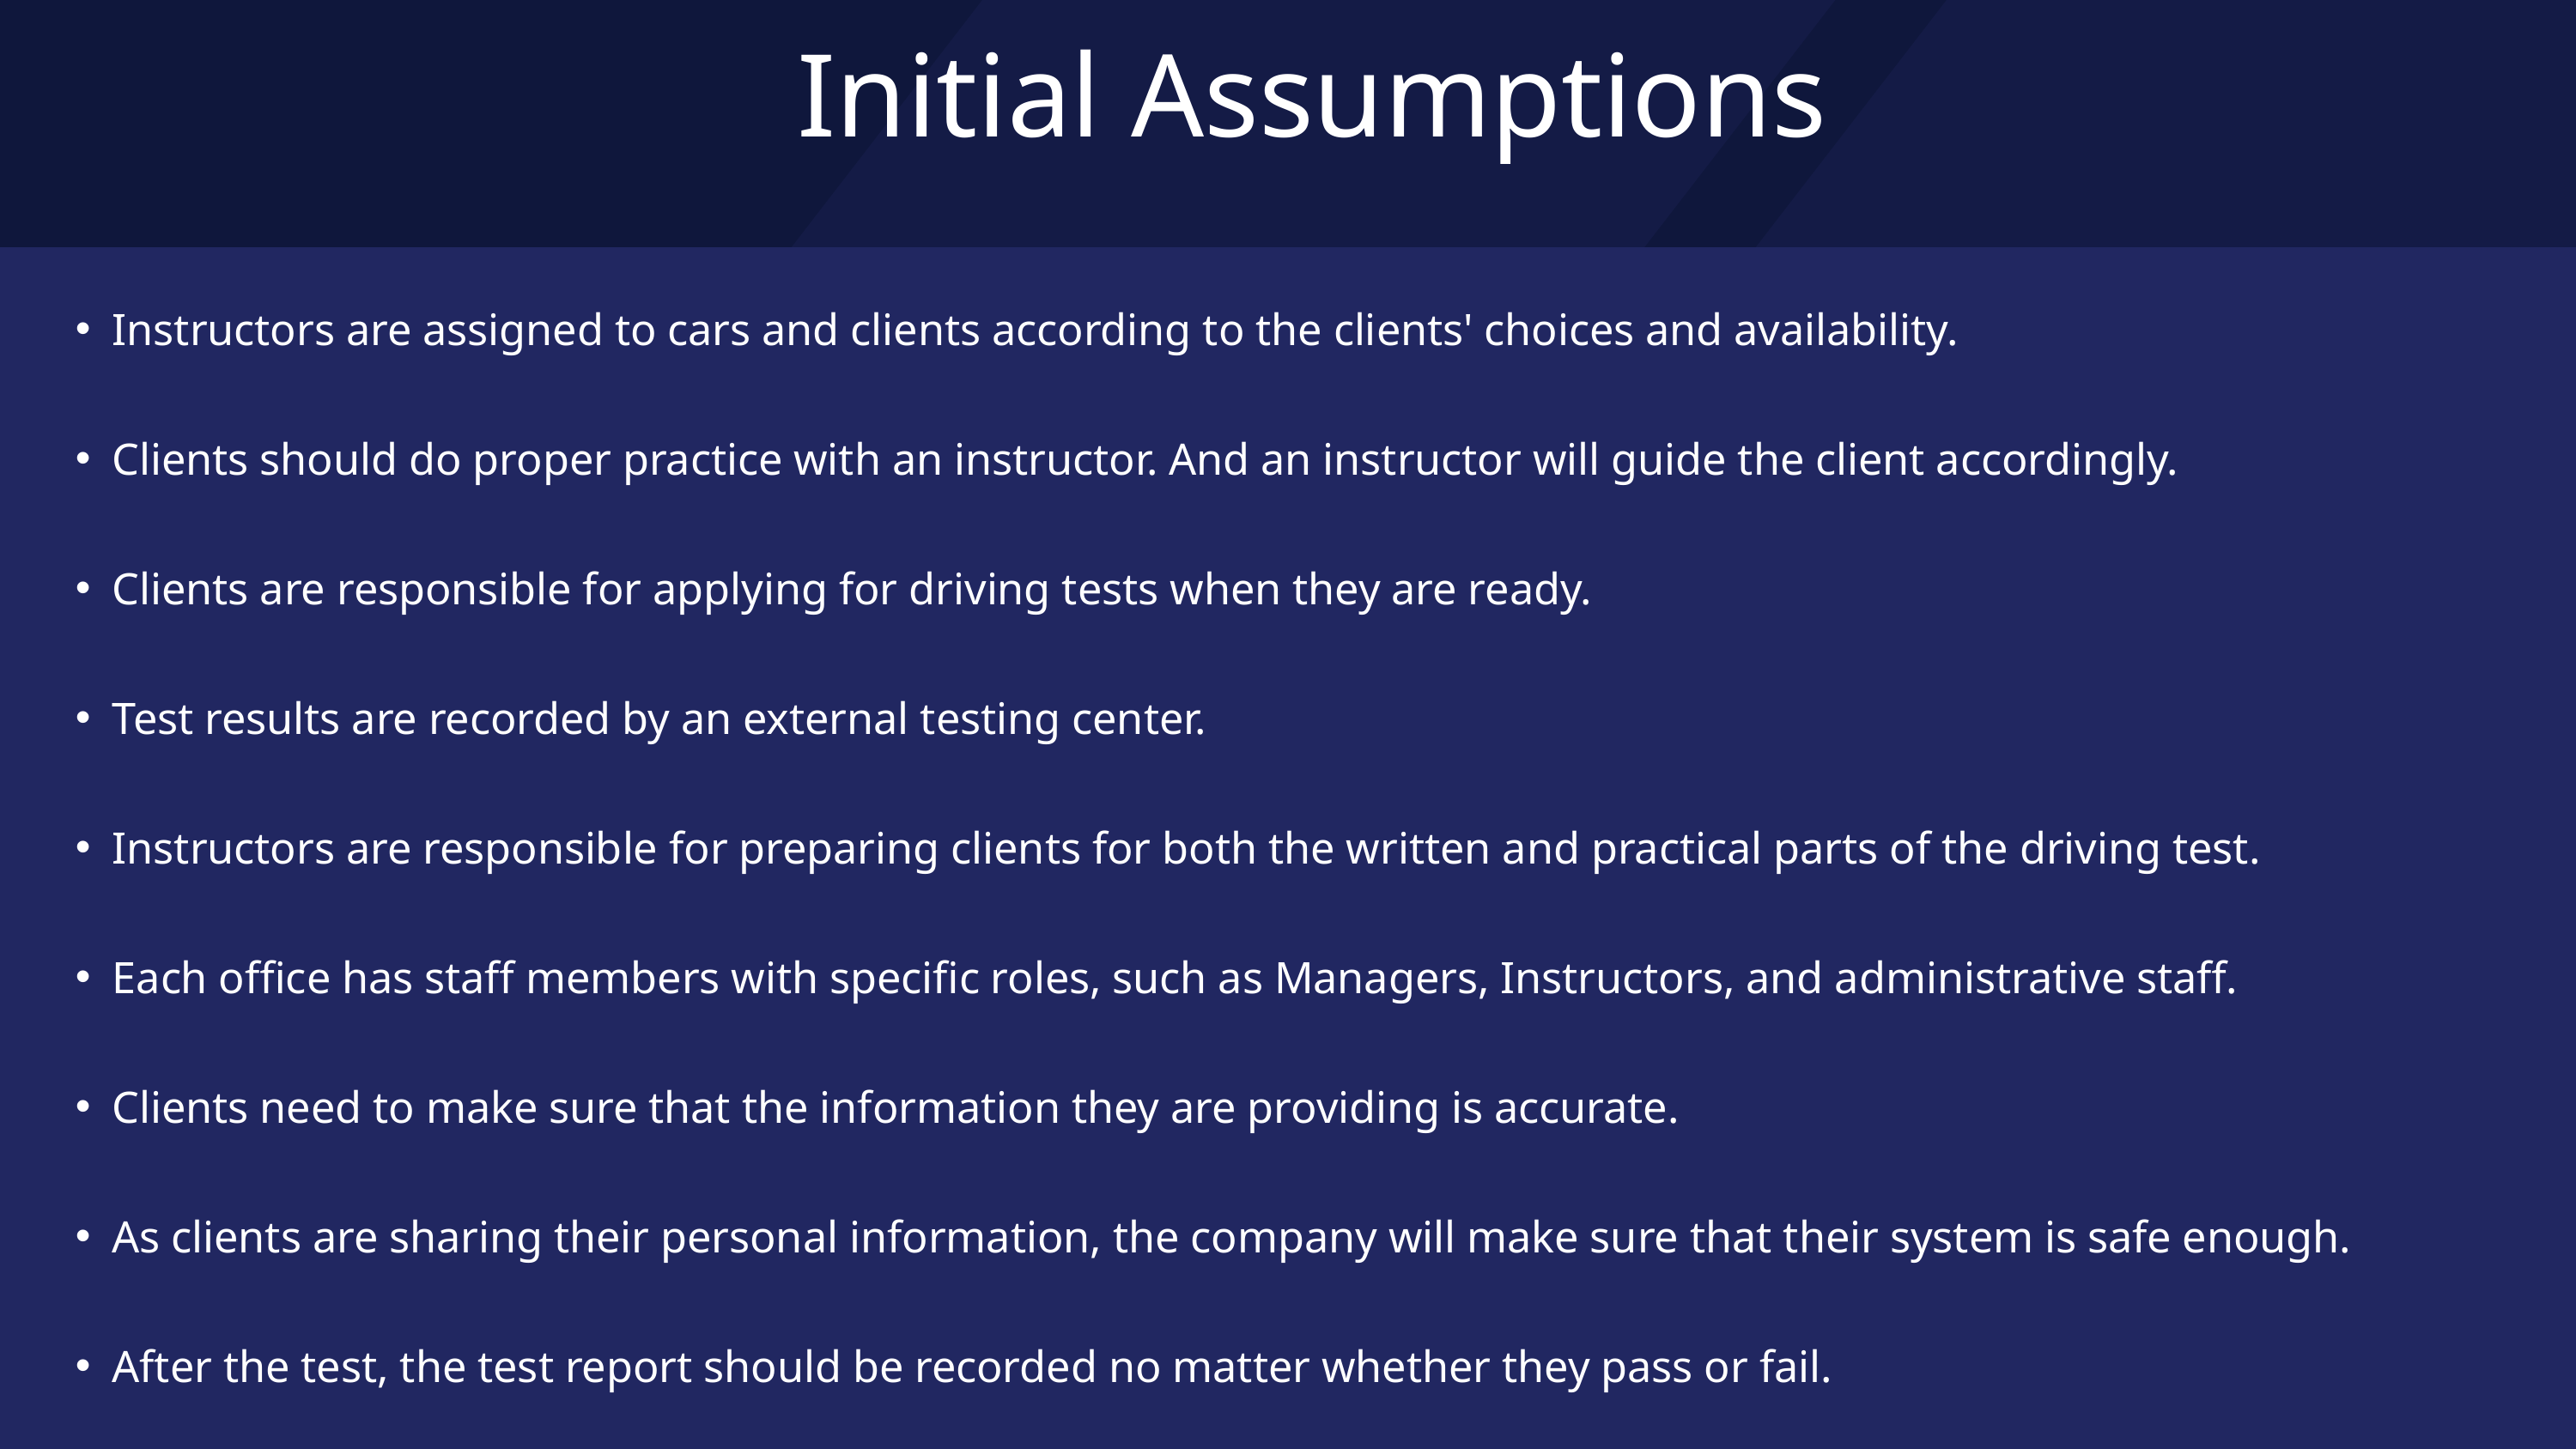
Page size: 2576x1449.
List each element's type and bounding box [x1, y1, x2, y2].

text_box [0, 246, 2576, 1449]
text_box [535, 0, 2576, 244]
